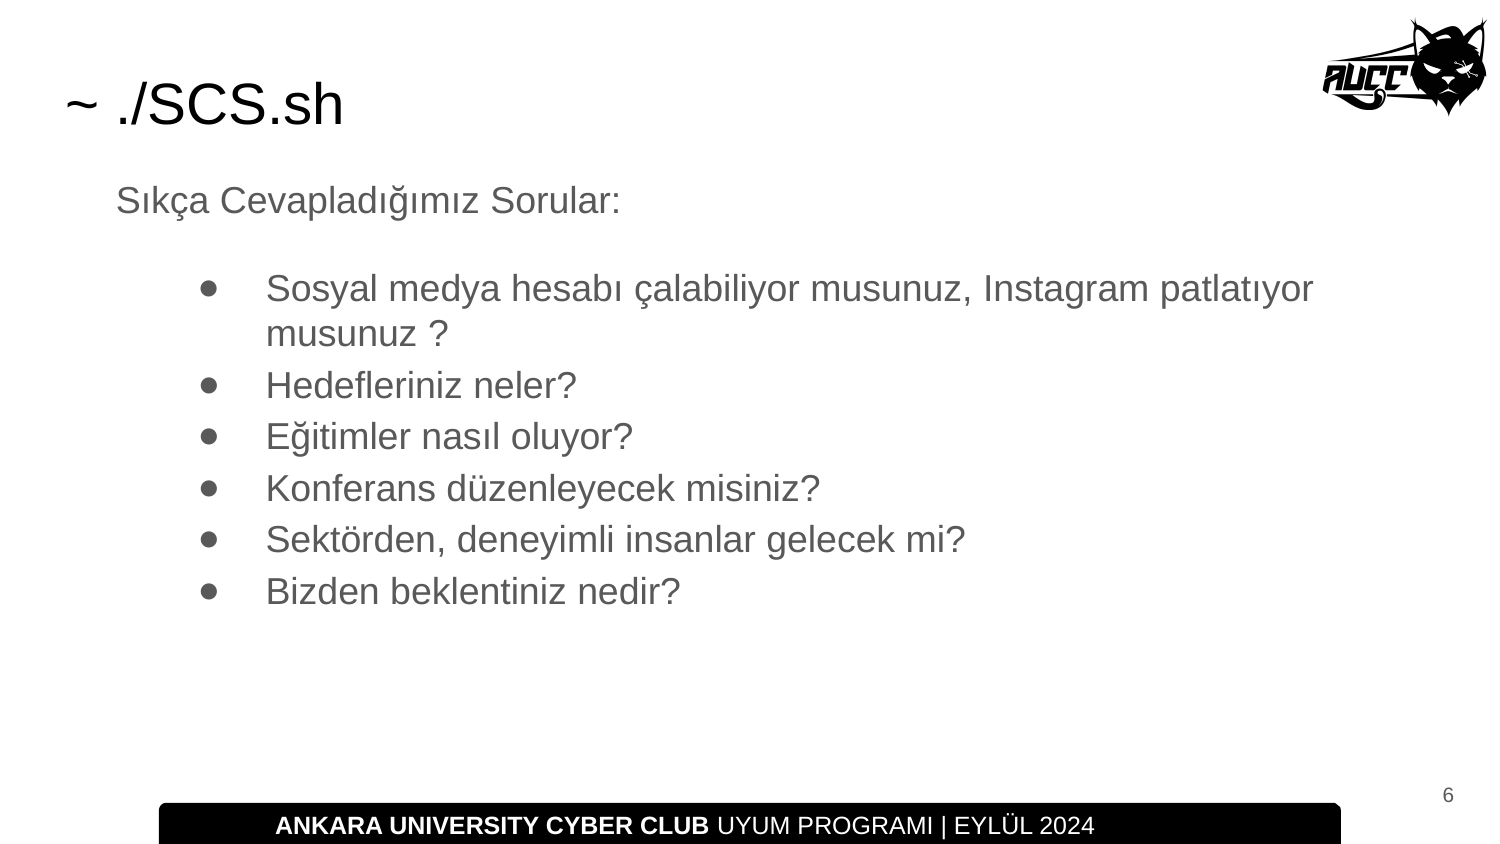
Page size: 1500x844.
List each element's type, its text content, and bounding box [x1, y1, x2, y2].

title ~ ./SCS.sh [63, 64, 1092, 208]
slide_number ‹#› [1436, 781, 1475, 844]
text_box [159, 803, 1341, 844]
picture [1321, 16, 1488, 118]
text_box Sıkça Cevapladığımız Sorular: Sosyal medya hesabı çalabiliyor musunuz, Instagram patlatıyor musunuz ? Hedefleriniz neler? Eğitimler nasıl oluyor? Konferans düzenleyecek misiniz? Sektörden, deneyimli insanlar gelecek mi? Bizden beklentiniz nedir? [113, 174, 1318, 612]
